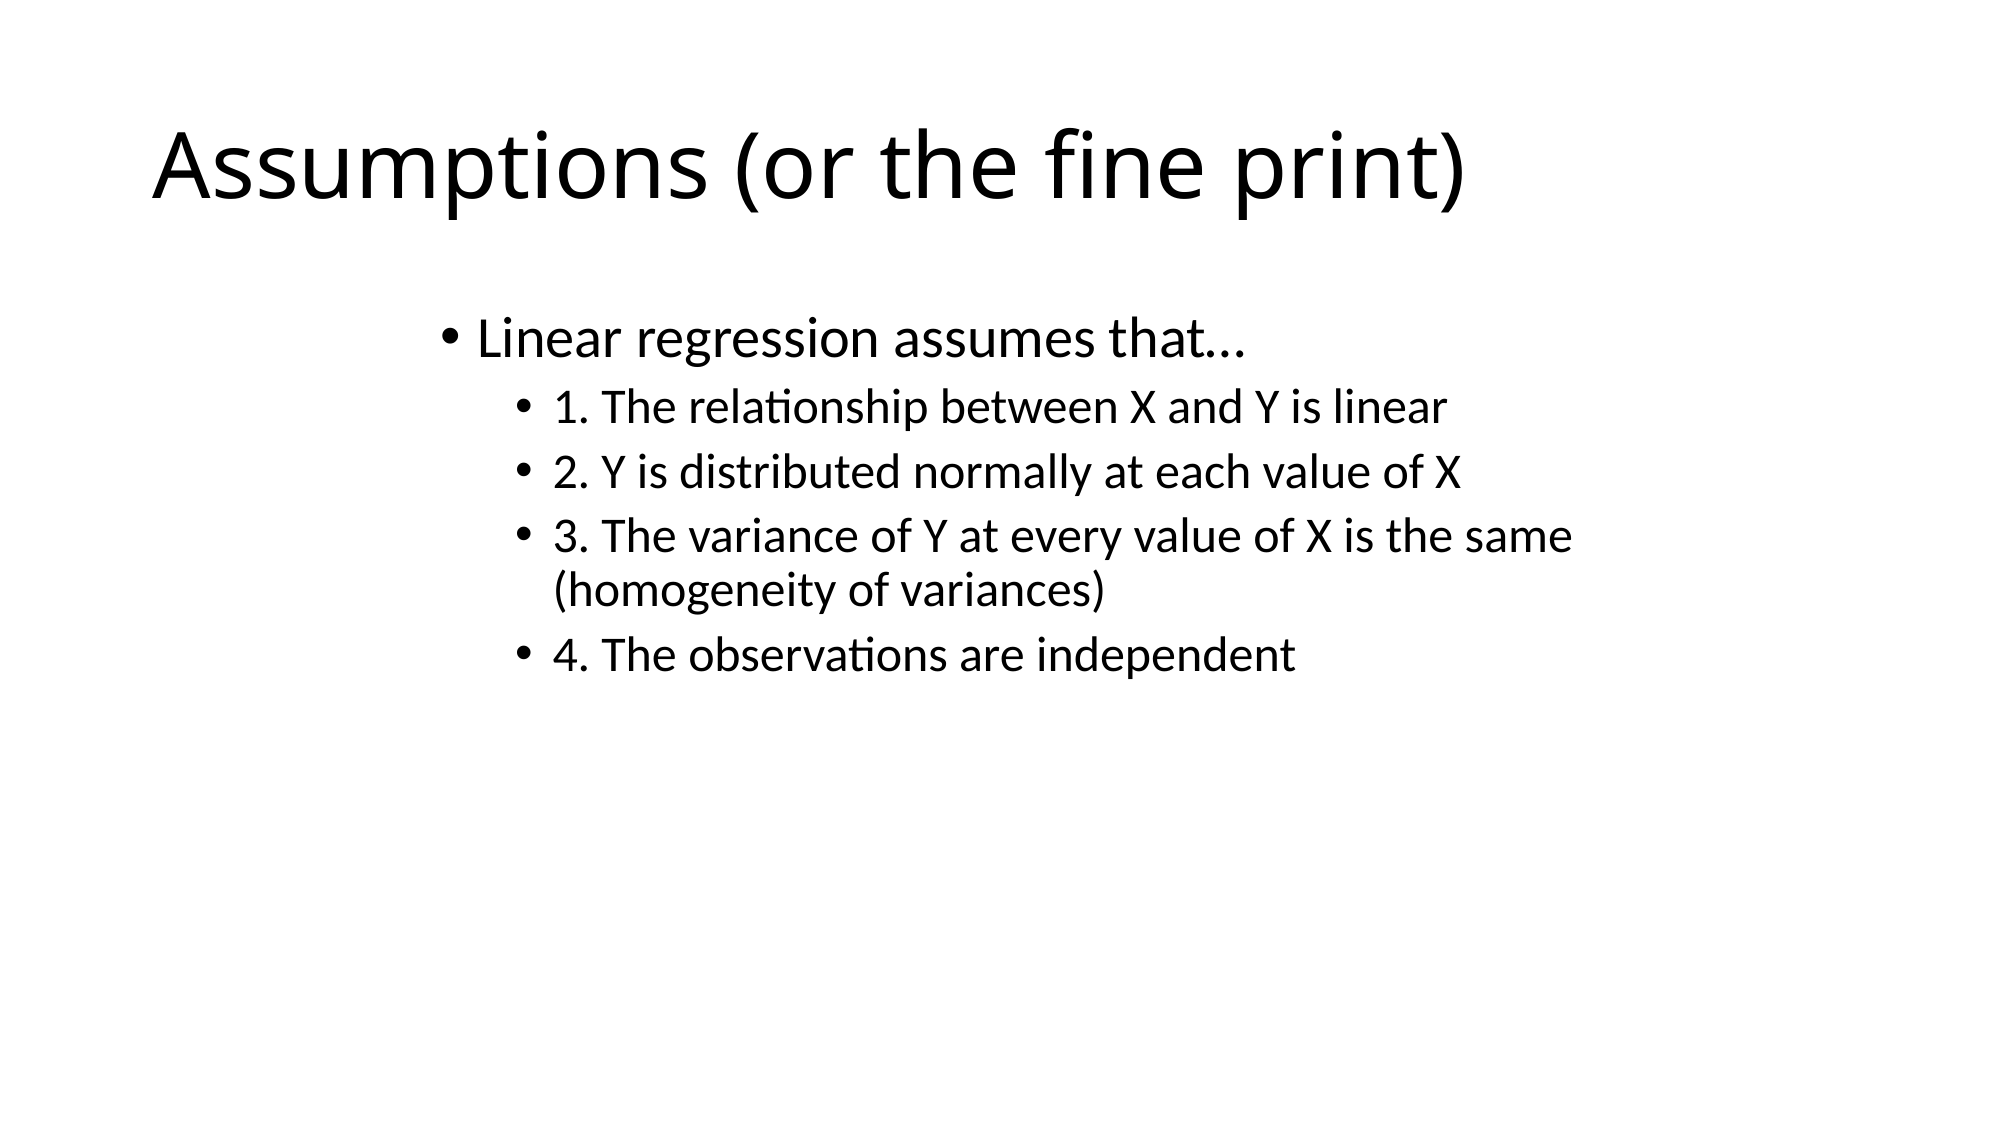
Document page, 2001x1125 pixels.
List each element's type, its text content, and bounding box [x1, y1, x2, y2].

list Linear regression assumes that… 1. The relationship between X and Y is linear 2. Y is distributed normally at each value of X 3. The variance of Y at every value of X is the same (homogeneity of variances) 4. The observations are independent [425, 299, 1700, 975]
title Assumptions (or the fine print) [137, 59, 1863, 278]
